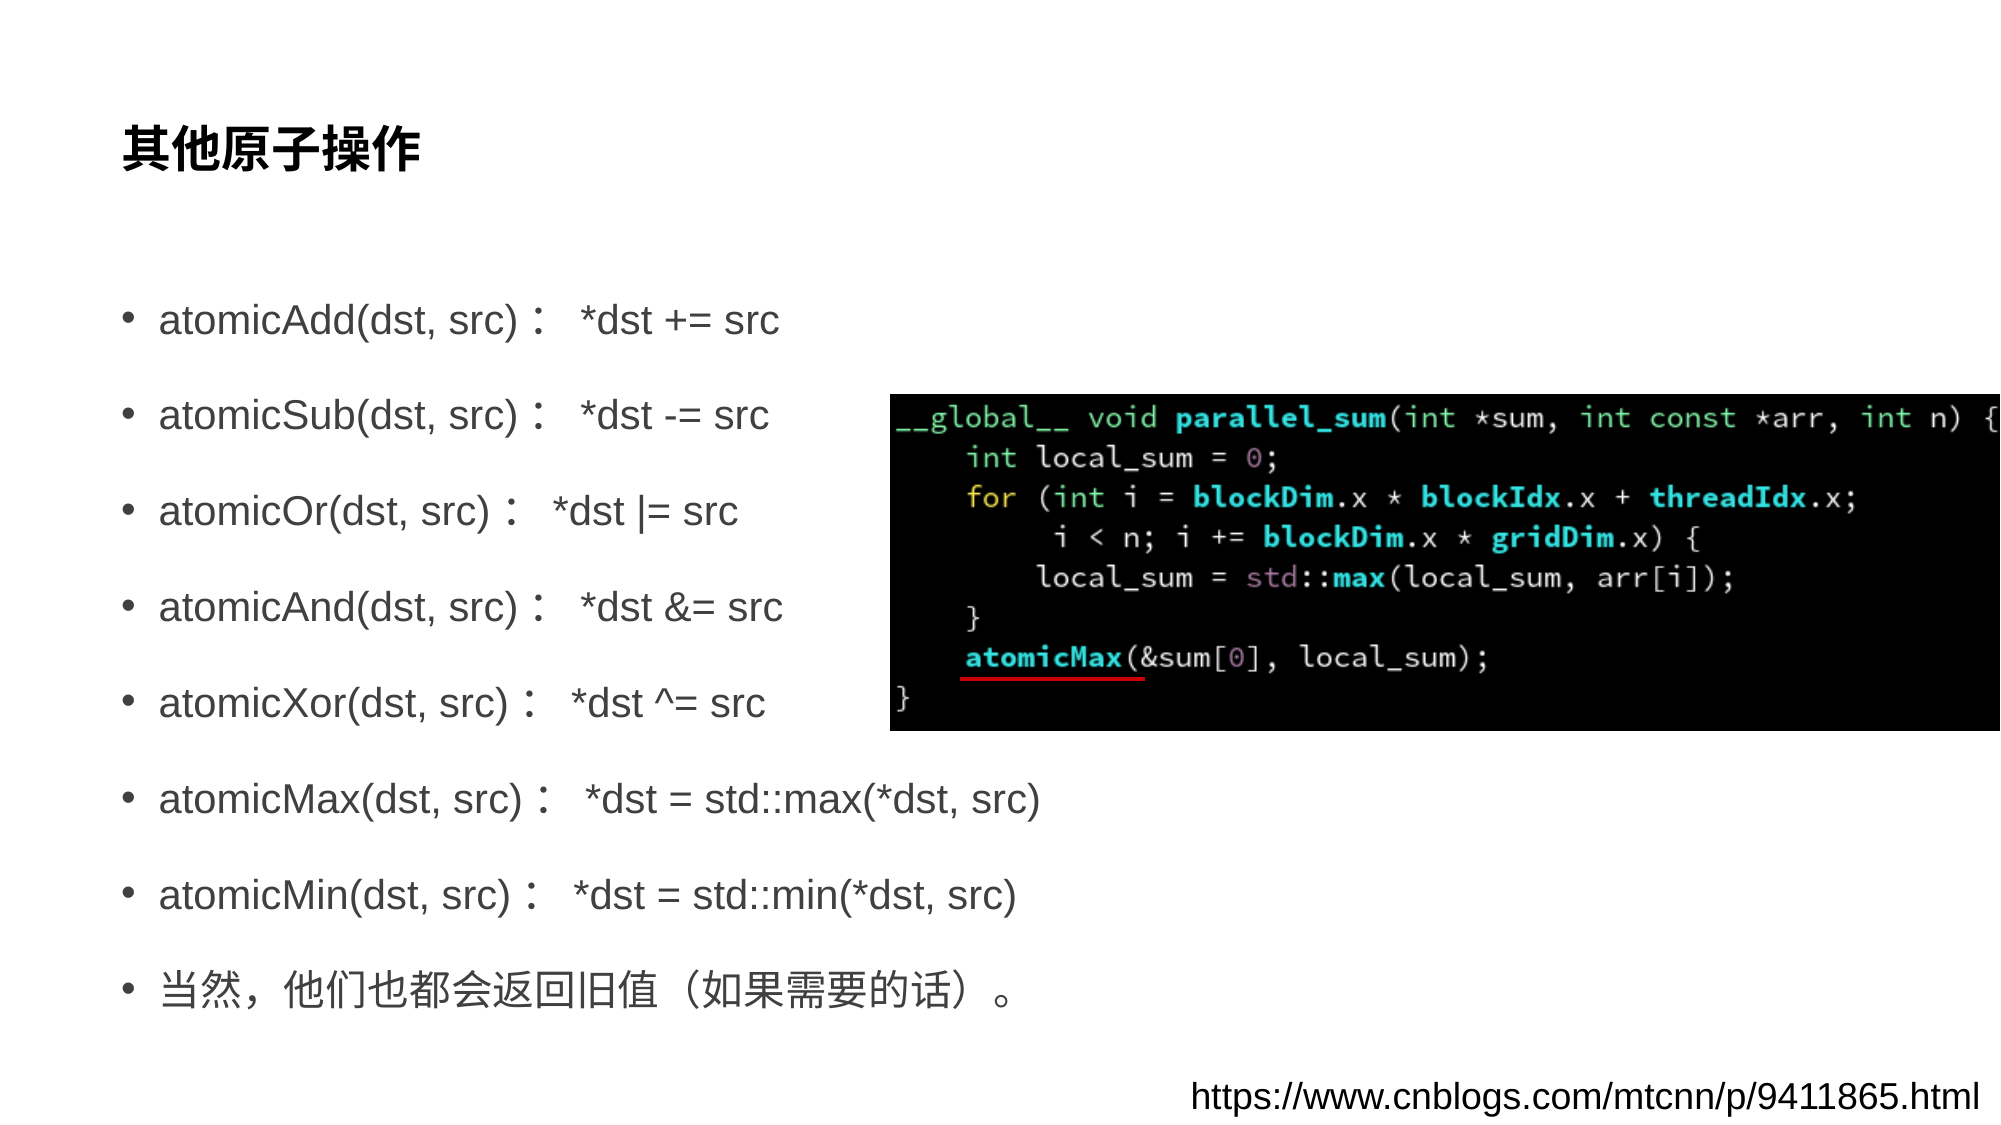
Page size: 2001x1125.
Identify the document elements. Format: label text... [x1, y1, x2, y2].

list atomicAdd(dst, src)：*dst += src atomicSub(dst, src)：*dst -= src atomicOr(dst, src)：*dst |= src atomicAnd(dst, src)：*dst &= src atomicXor(dst, src)：*dst ^= src atomicMax(dst, src)：*dst = std::max(*dst, src) atomicMin(dst, src)：*dst = std::min(*dst, src) 当然，他们也都会返回旧值（如果需要的话）。 [106, 259, 1086, 1053]
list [890, 394, 2000, 731]
title 其他原子操作 [106, 42, 1832, 260]
text_box https://www.cnblogs.com/mtcnn/p/9411865.html [1175, 1064, 2000, 1125]
